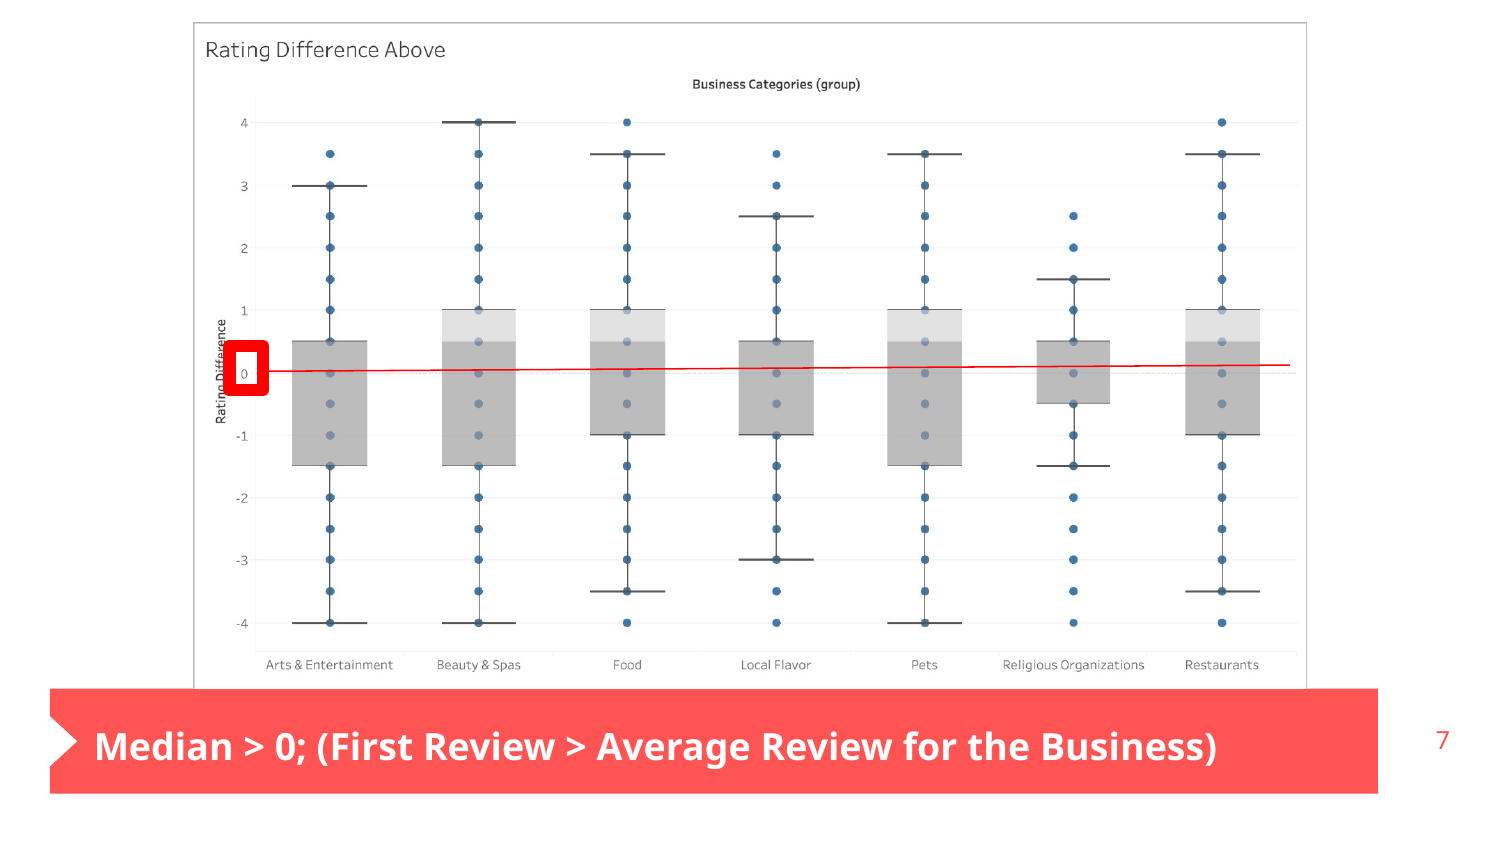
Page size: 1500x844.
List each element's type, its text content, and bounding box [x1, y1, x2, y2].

list Median > 0; (First Review > Average Review for the Business) [93, 715, 1350, 768]
slide_number 7 [1350, 688, 1450, 794]
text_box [262, 364, 1290, 372]
picture [193, 22, 1307, 689]
